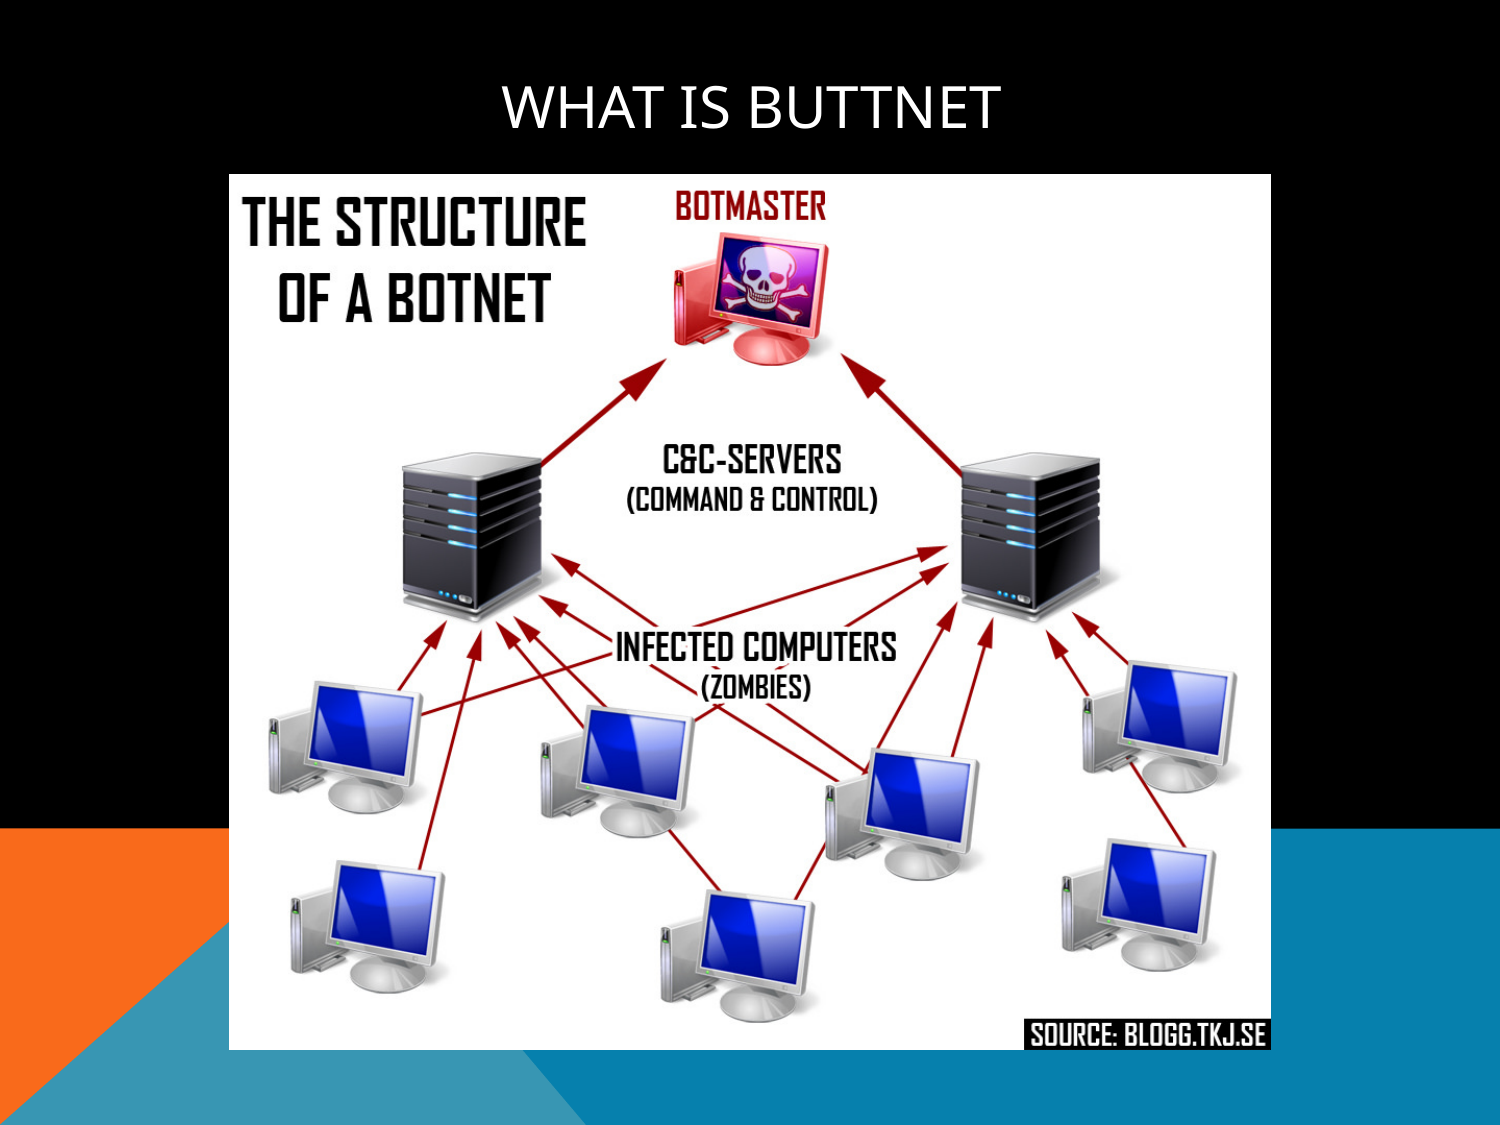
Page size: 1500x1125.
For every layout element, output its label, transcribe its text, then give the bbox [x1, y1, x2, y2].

picture [228, 174, 1272, 1051]
title What is buttnet [135, 60, 1369, 150]
